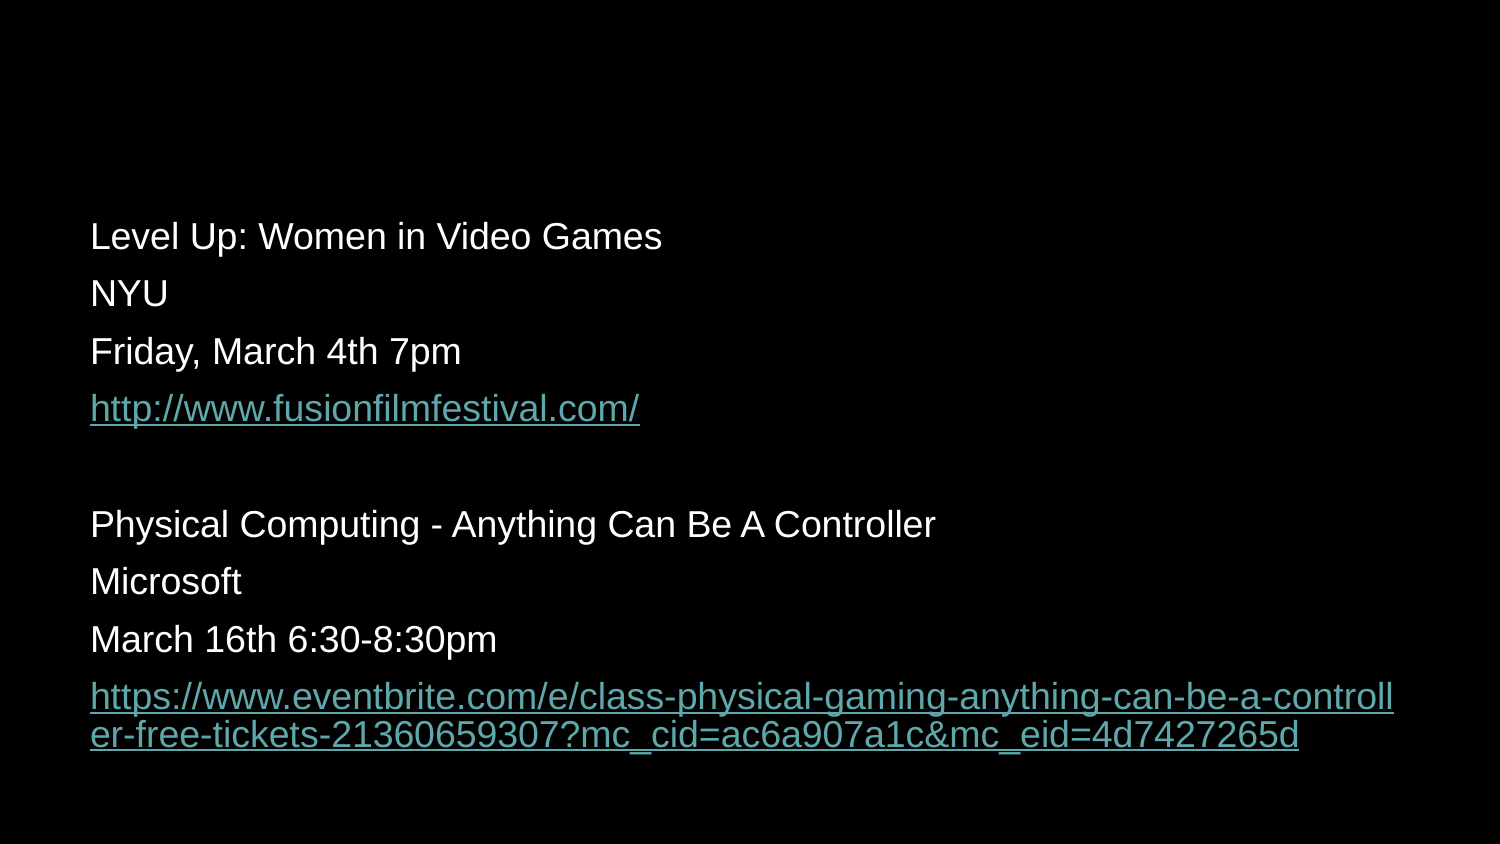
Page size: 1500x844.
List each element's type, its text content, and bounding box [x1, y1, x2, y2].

list Level Up: Women in Video Games NYU Friday, March 4th 7pm http://www.fusionfilmfestival.com/ Physical Computing - Anything Can Be A Controller Microsoft March 16th 6:30-8:30pm https://www.eventbrite.com/e/class-physical-gaming-anything-can-be-a-controller-free-tickets-21360659307?mc_cid=ac6a907a1c&mc_eid=4d7427265d [75, 196, 1425, 808]
